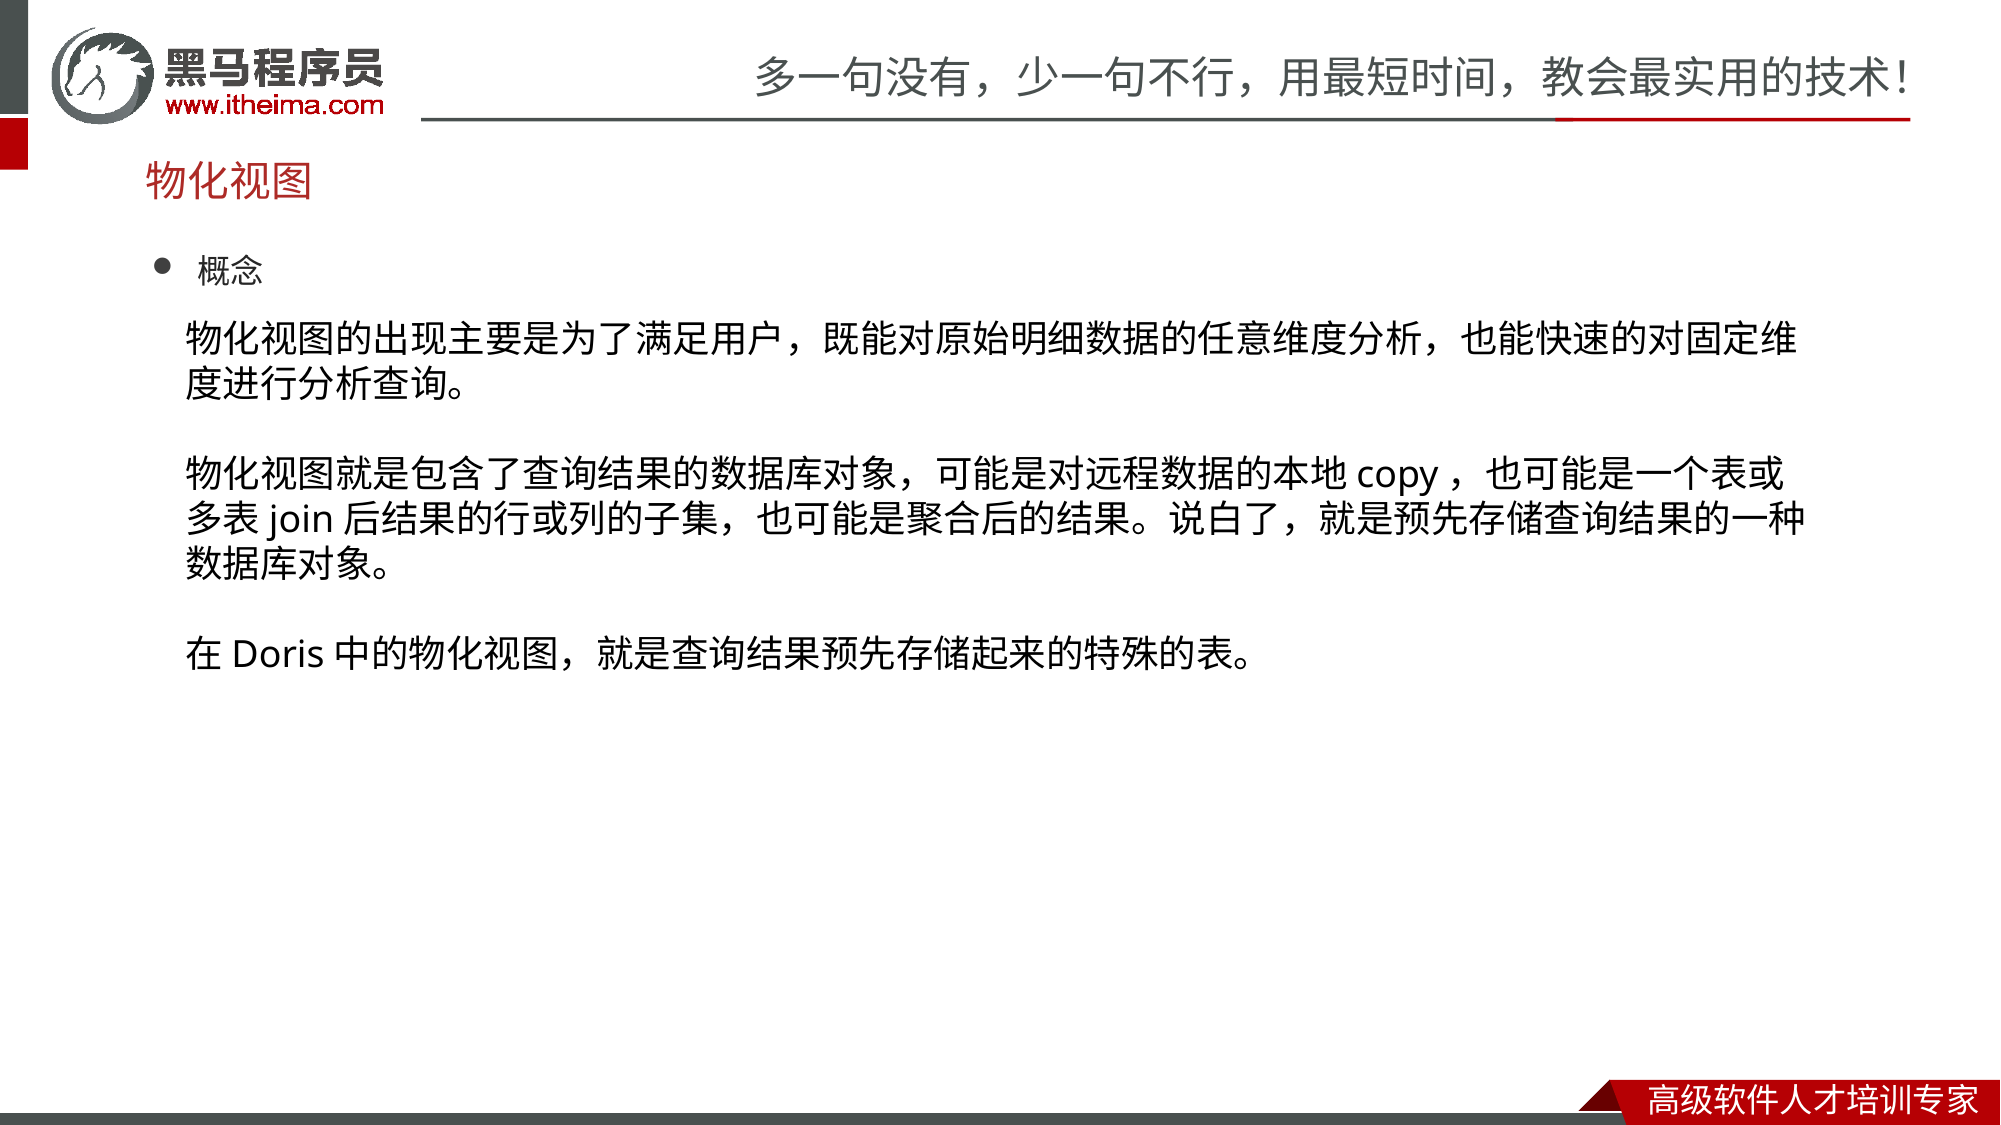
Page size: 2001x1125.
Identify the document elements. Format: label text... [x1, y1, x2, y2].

picture [50, 26, 384, 125]
text_box 概念 [137, 222, 1869, 364]
title 物化视图 [131, 137, 1747, 223]
text_box 物化视图的出现主要是为了满足用户，既能对原始明细数据的任意维度分析，也能快速的对固定维度进行分析查询。 物化视图就是包含了查询结果的数据库对象，可能是对远程数据的本地copy，也可能是一个表或多表join后结果的行或列的子集，也可能是聚合后的结果。说白了，就是预先存储查询结果的一种数据库对象。 在Doris中的物化视图，就是查询结果预先存储起来的特殊的表。 [170, 307, 1830, 722]
